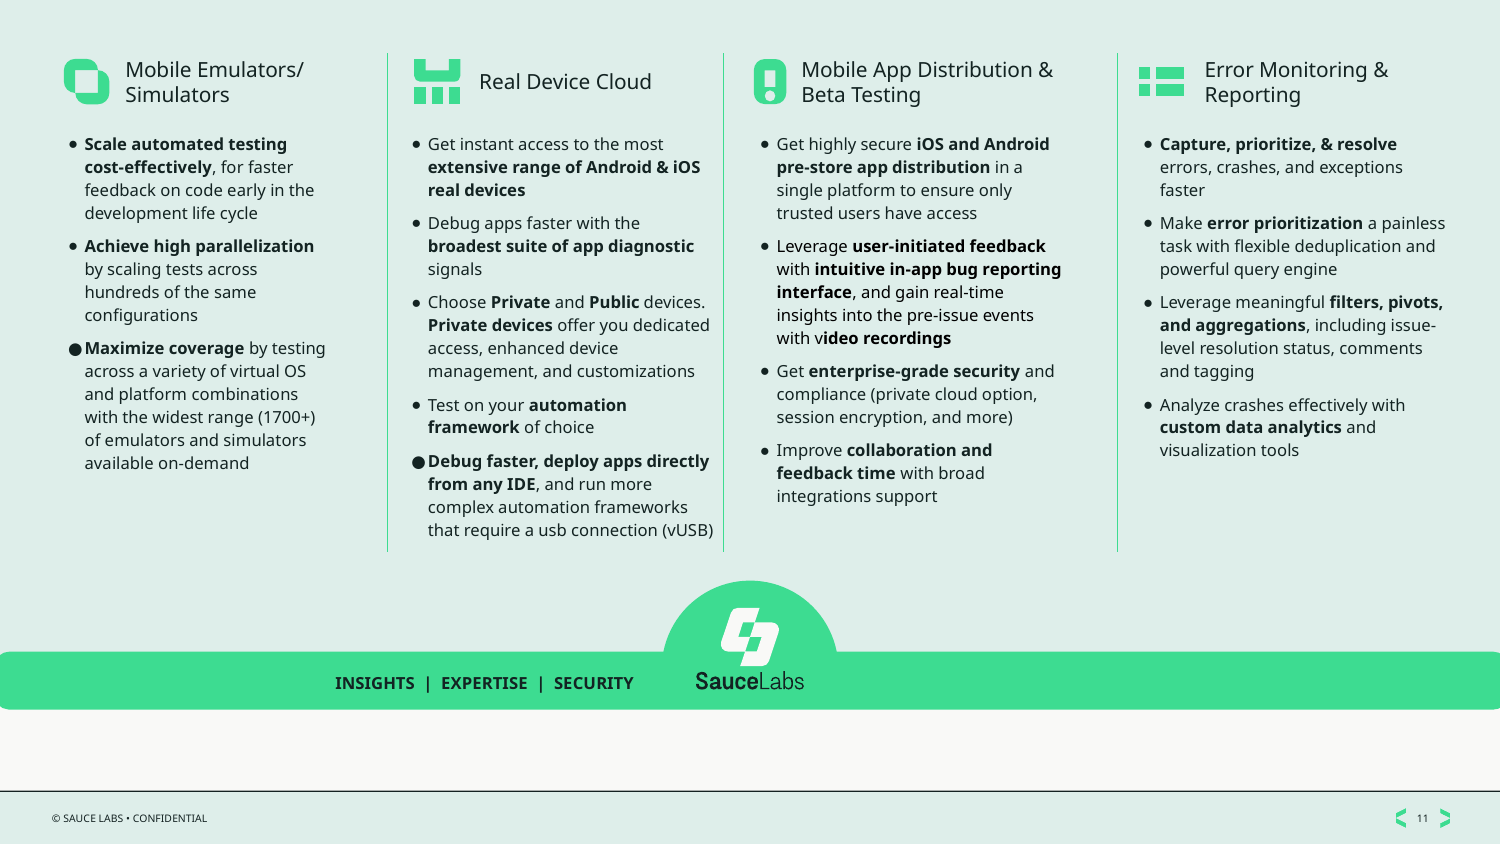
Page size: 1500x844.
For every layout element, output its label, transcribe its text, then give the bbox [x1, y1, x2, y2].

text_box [404, 58, 744, 566]
text_box [0, 707, 1500, 791]
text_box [695, 607, 805, 690]
text_box [661, 580, 839, 704]
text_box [61, 56, 361, 498]
picture [1396, 808, 1406, 828]
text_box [753, 56, 1101, 532]
slide_number ‹#› [1405, 811, 1440, 844]
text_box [1136, 56, 1451, 462]
text_box INSIGHTS | EXPERTISE | SECURITY [318, 672, 635, 694]
picture [1441, 809, 1450, 828]
text_box [0, 651, 1500, 710]
